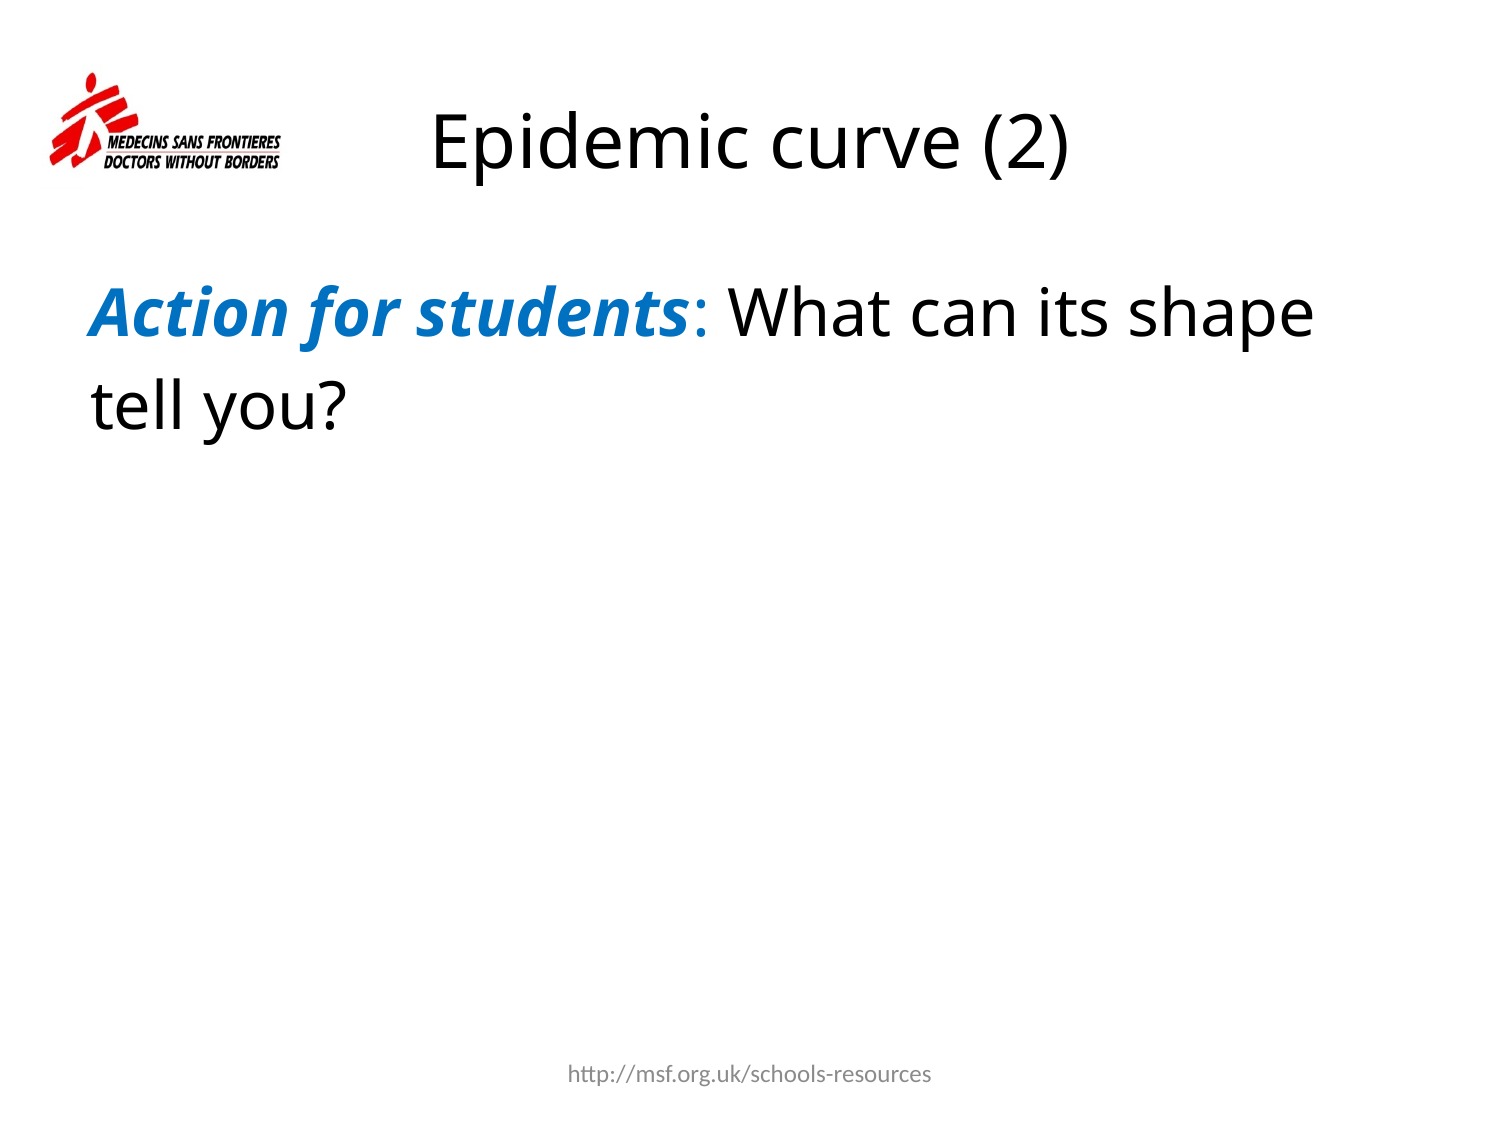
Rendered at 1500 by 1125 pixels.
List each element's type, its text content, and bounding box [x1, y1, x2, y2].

footer http://msf.org.uk/schools-resources [512, 1042, 988, 1103]
title Epidemic curve (2) [277, 44, 1223, 233]
picture [41, 54, 277, 197]
list Action for students: What can its shape tell you? [74, 262, 1426, 1006]
